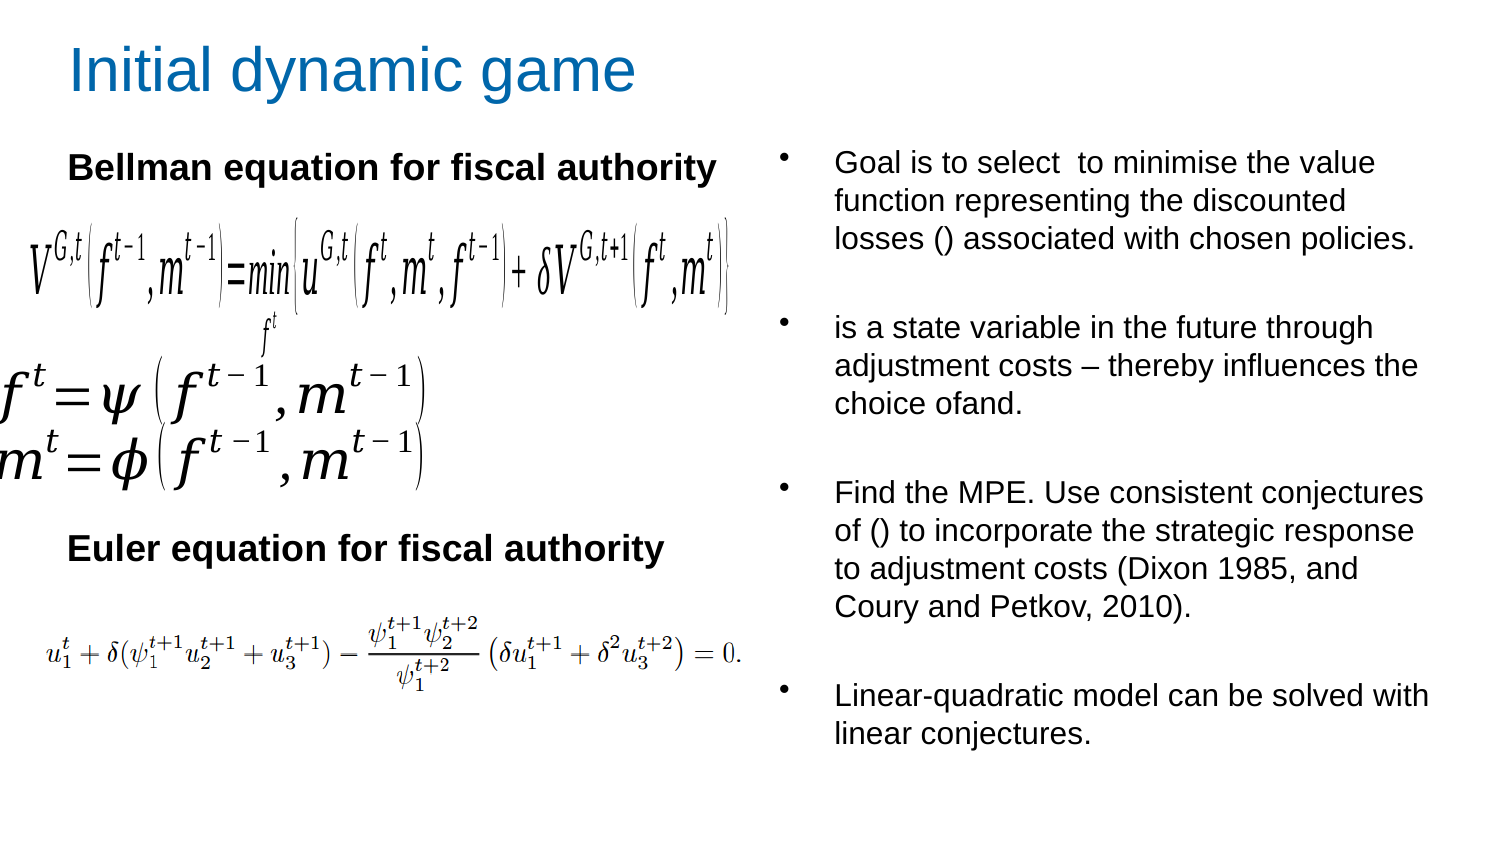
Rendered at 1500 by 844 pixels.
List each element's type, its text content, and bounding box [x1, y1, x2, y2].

text_box Euler equation for fiscal authority [52, 516, 681, 577]
title Initial dynamic game [53, 23, 1450, 112]
text_box Bellman equation for fiscal authority [52, 135, 733, 196]
picture [29, 615, 774, 714]
